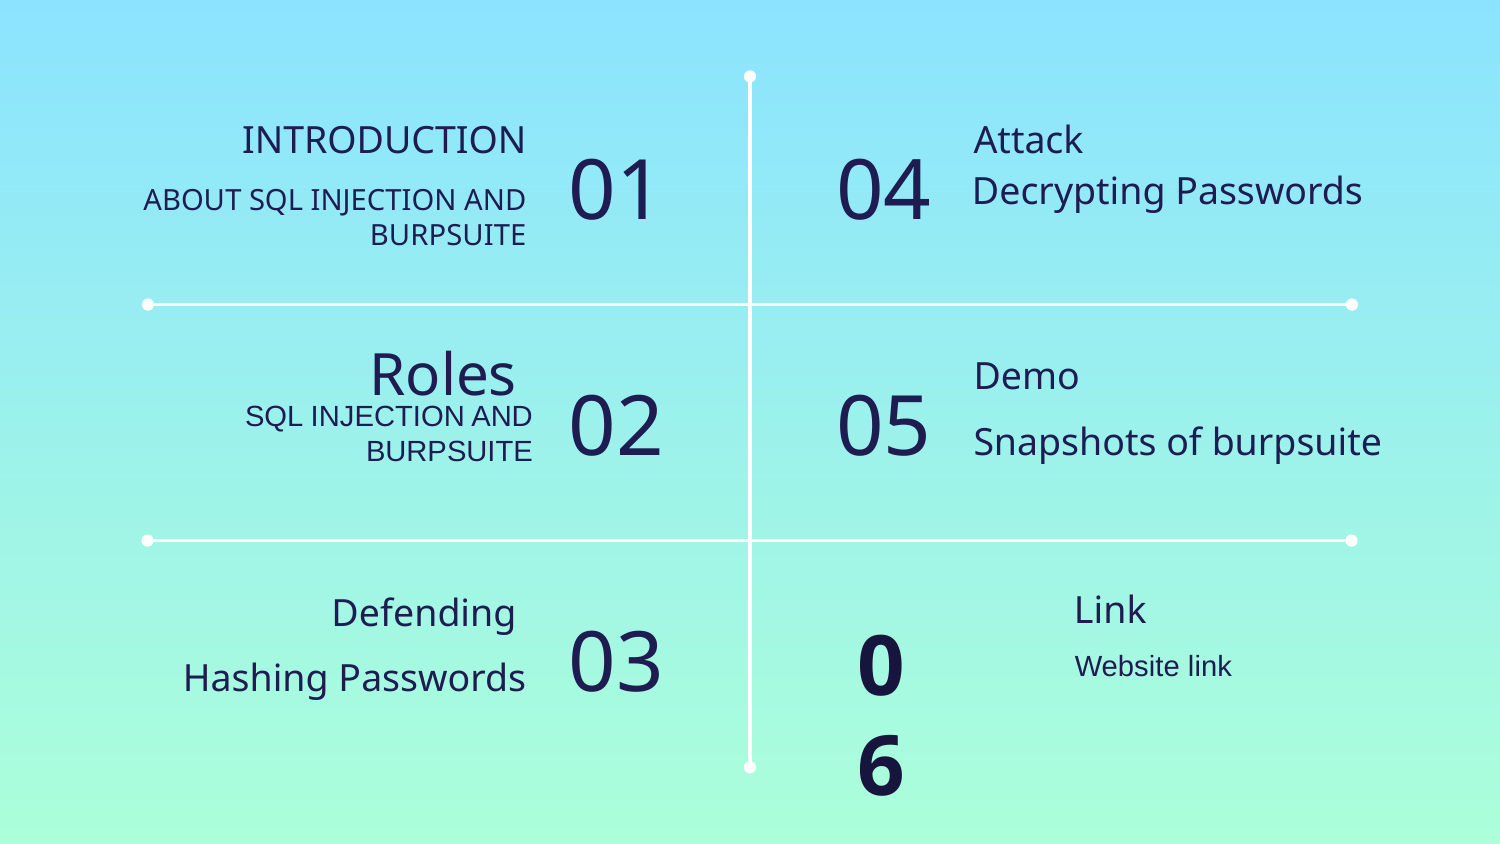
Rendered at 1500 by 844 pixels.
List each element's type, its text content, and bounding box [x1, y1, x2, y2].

title Roles [93, 346, 542, 389]
subtitle Snapshots of burpsuite [958, 402, 1407, 507]
title INTRODUCTION [93, 100, 542, 166]
title Defending [93, 573, 542, 638]
title 04 [754, 121, 946, 251]
subtitle Hashing Passwords [93, 638, 542, 743]
title Demo [958, 337, 1127, 402]
text_box 06 [842, 604, 967, 820]
subtitle Decrypting Passwords [930, 152, 1379, 257]
title Attack [958, 100, 1407, 176]
subtitle ABOUT SQL INJECTION AND BURPSUITE [93, 166, 542, 271]
title 05 [754, 357, 946, 487]
title 03 [553, 592, 745, 723]
title 01 [553, 121, 745, 251]
text_box Link [1059, 579, 1227, 639]
text_box SQL INJECTION AND BURPSUITE [86, 389, 548, 475]
title 02 [553, 357, 745, 487]
text_box Website link [1059, 639, 1275, 690]
